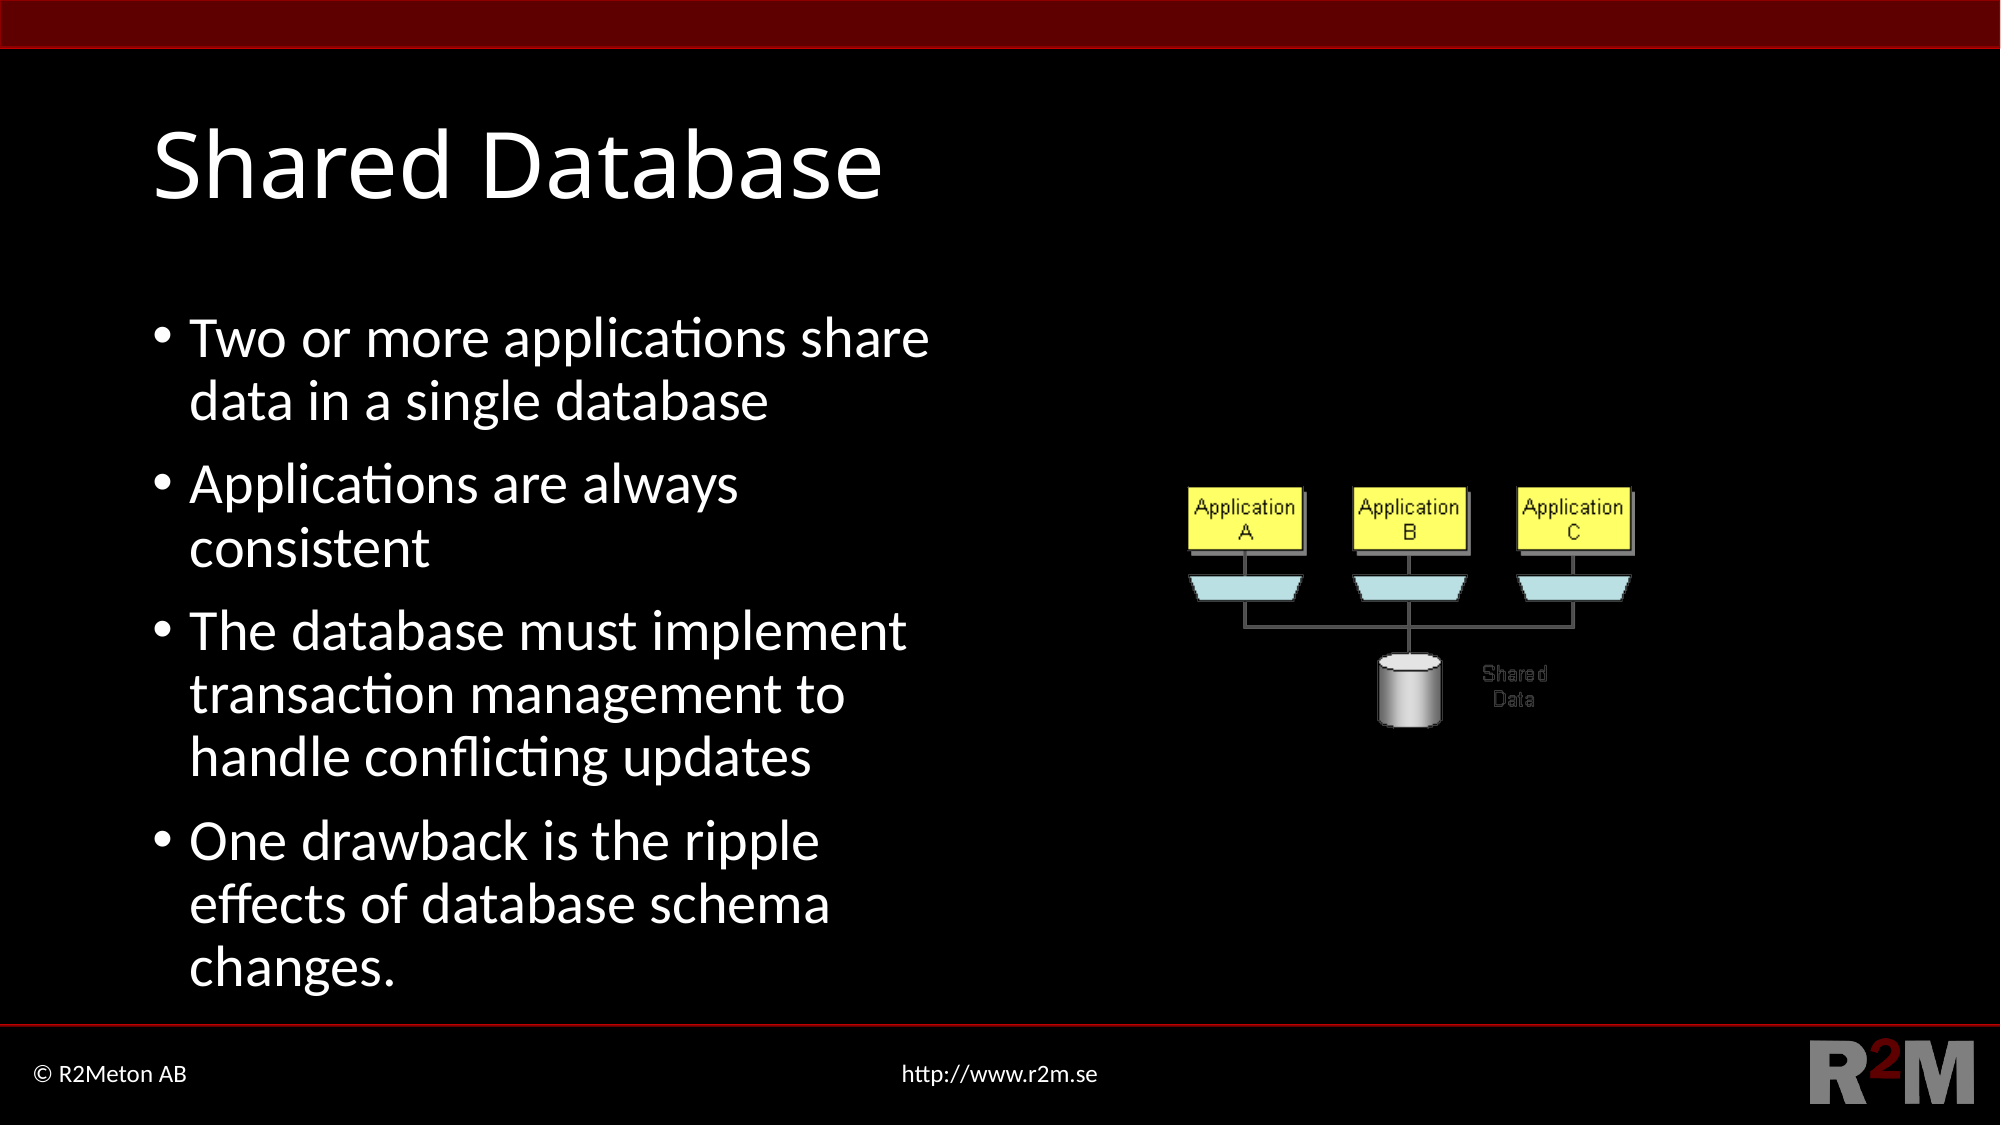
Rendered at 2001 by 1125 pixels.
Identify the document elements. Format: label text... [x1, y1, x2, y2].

slide_number © R2Meton AB [17, 1042, 468, 1103]
picture [1810, 1038, 1974, 1104]
footer http://www.r2m.se [662, 1042, 1338, 1103]
title Shared Database [137, 59, 1863, 278]
list Two or more applications share data in a single database Applications are always consistent The database must implement transaction management to handle conflicting updates One drawback is the ripple effects of database schema changes. [137, 299, 965, 1014]
picture [1187, 486, 1635, 729]
